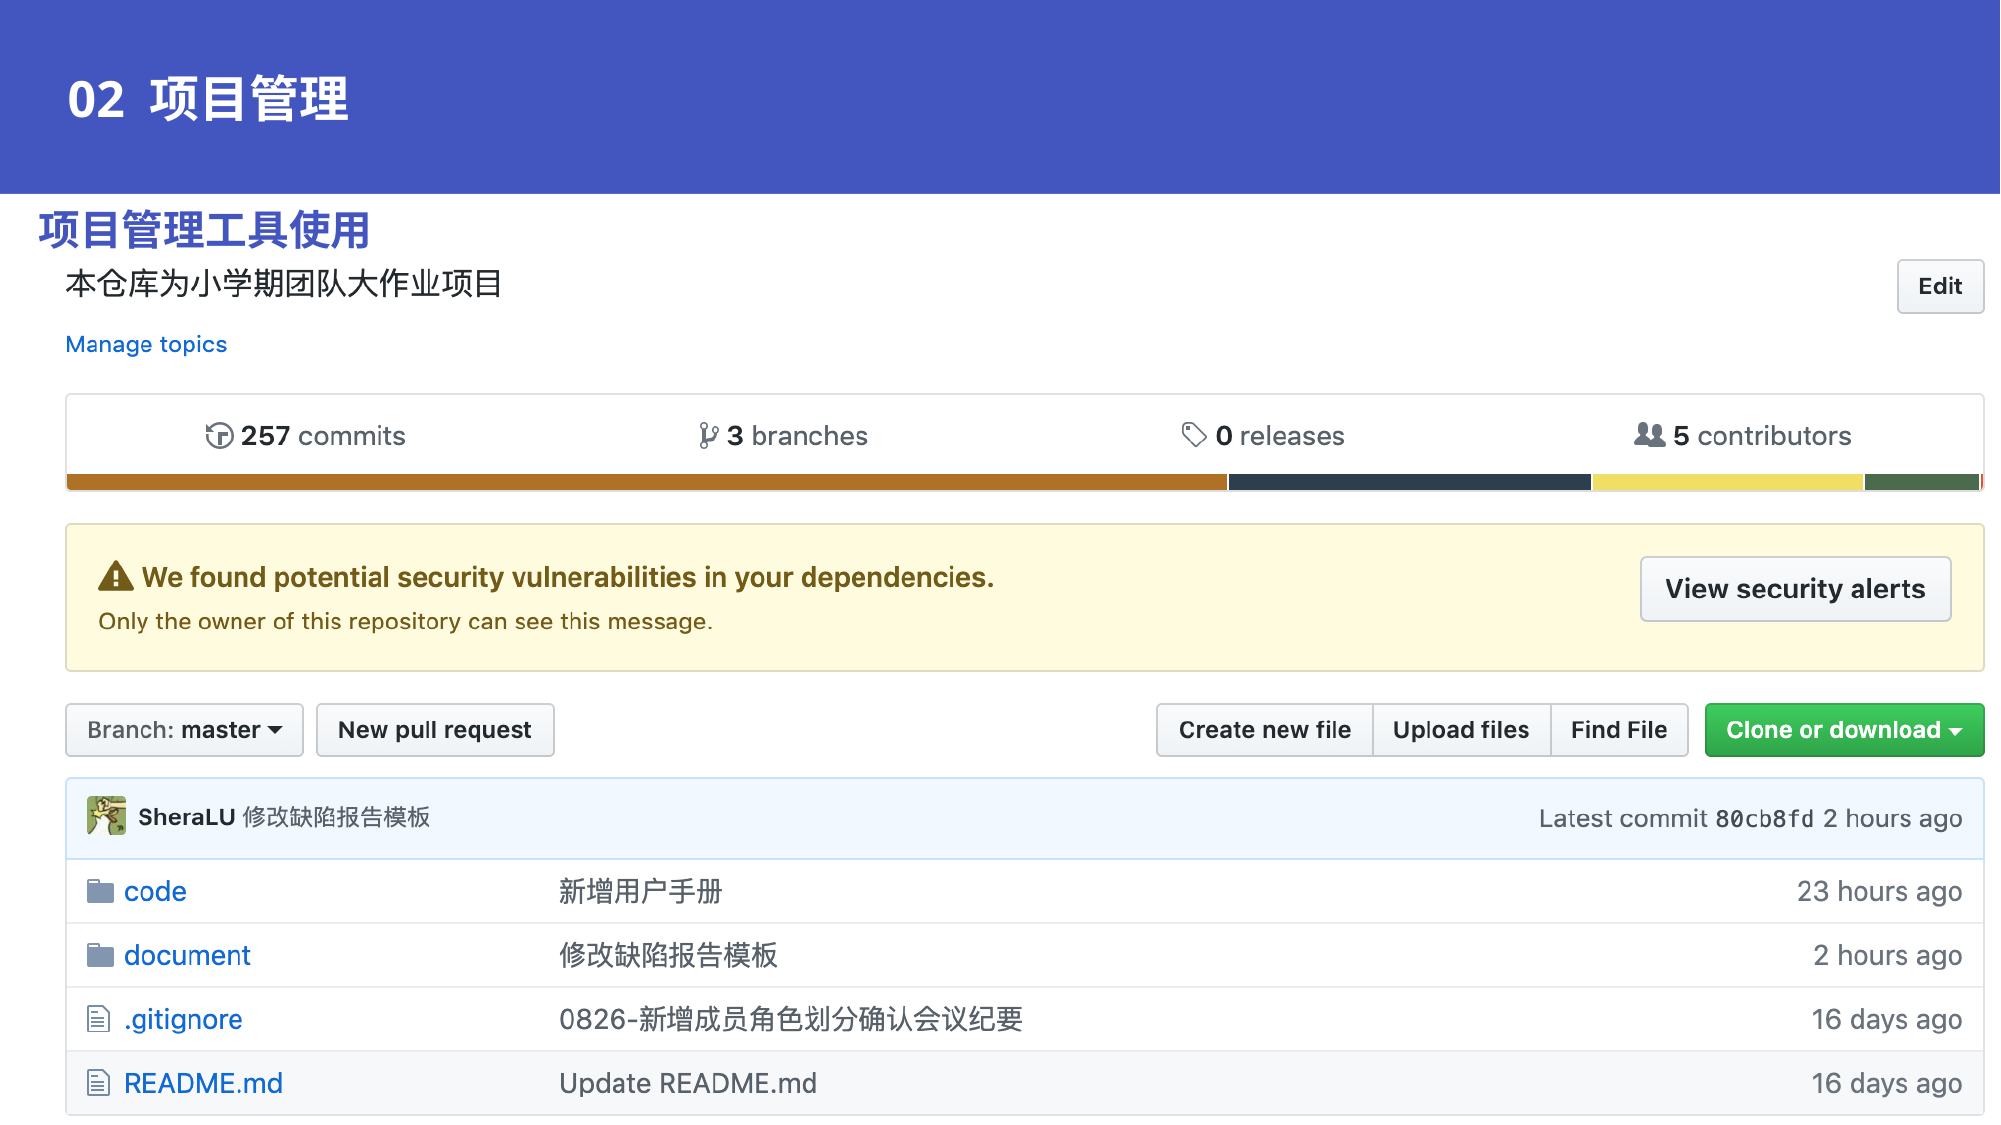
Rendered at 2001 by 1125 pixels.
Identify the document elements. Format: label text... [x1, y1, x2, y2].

list 02 项目管理 [52, 41, 924, 162]
text_box 项目管理工具使用 [23, 181, 388, 255]
picture [0, 255, 2000, 1125]
